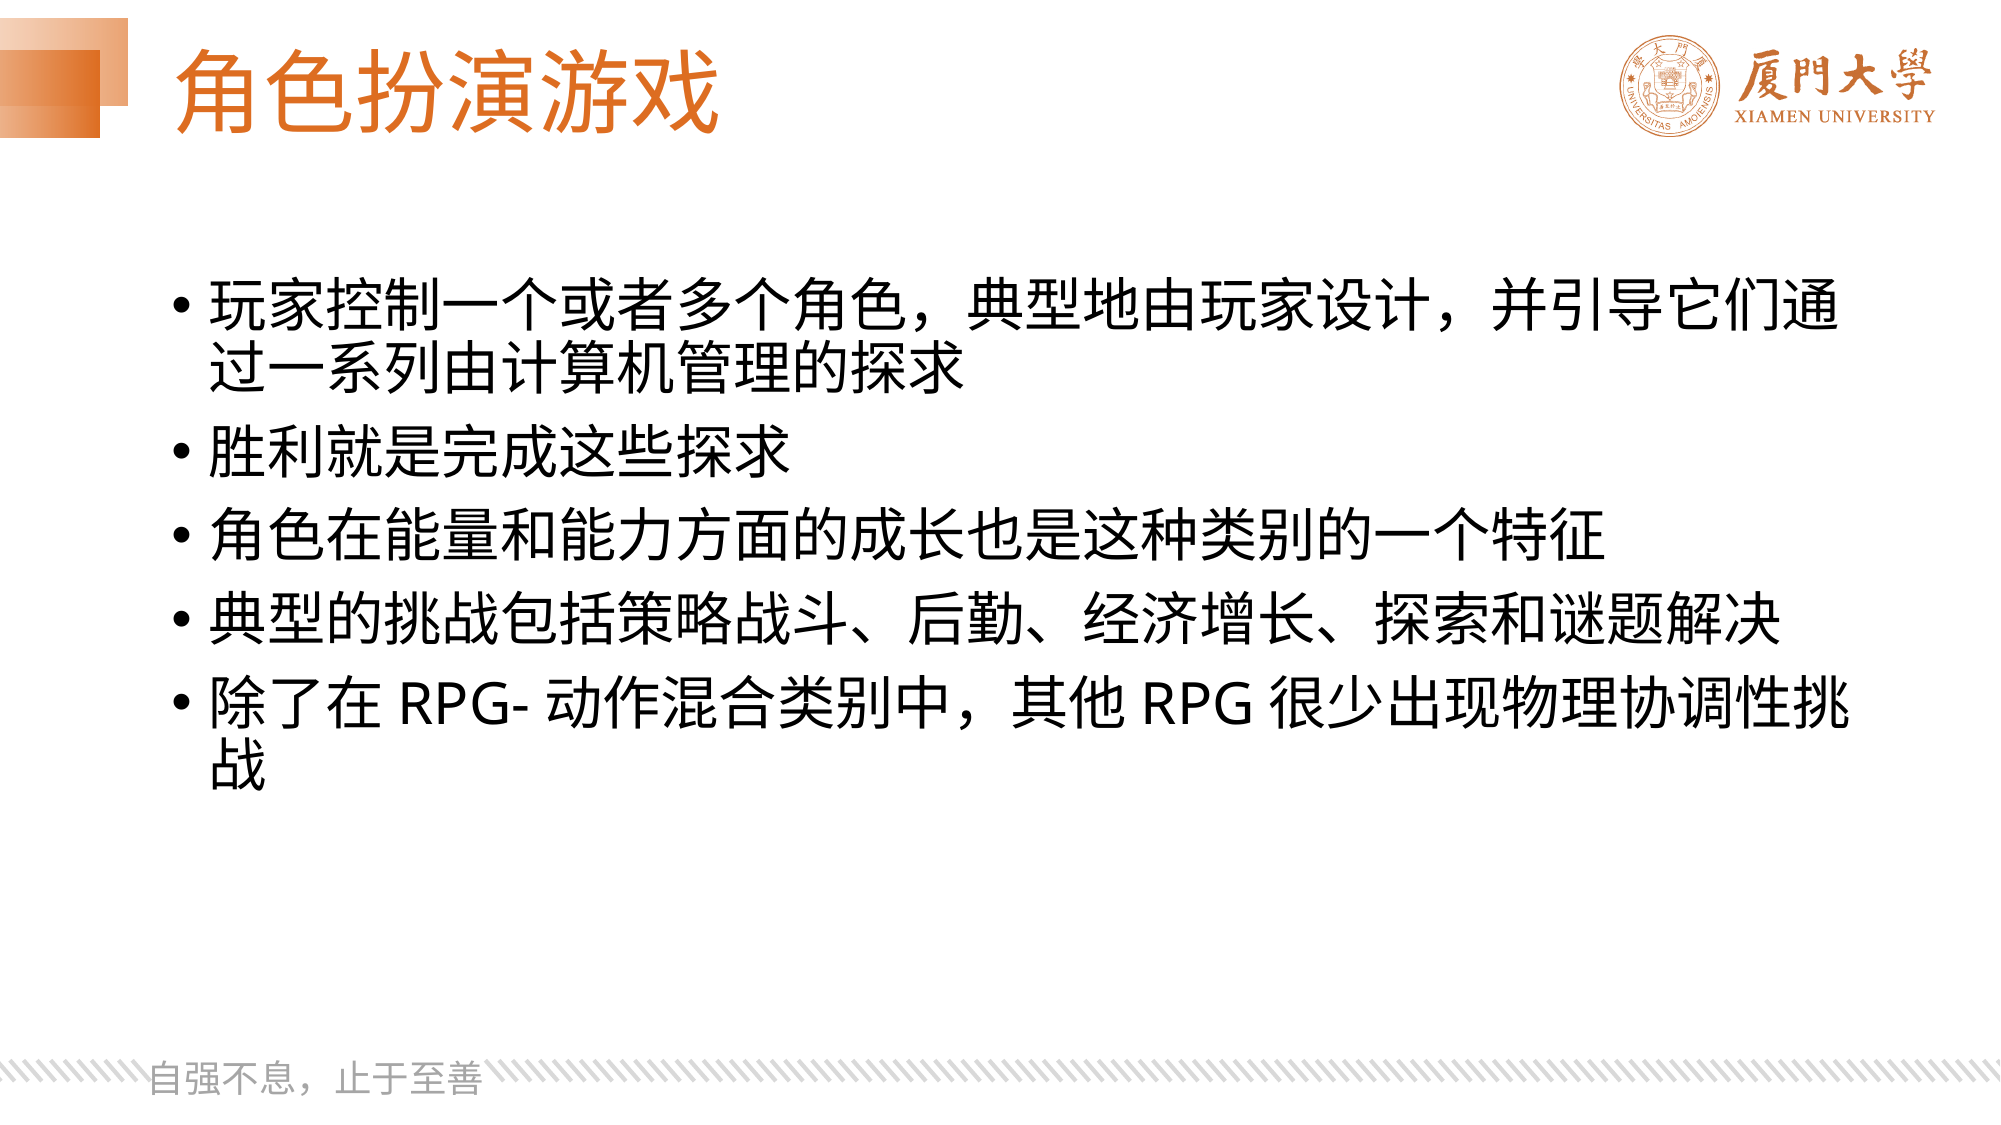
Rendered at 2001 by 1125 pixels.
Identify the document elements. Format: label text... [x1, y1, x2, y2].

list 玩家控制一个或者多个角色，典型地由玩家设计，并引导它们通过一系列由计算机管理的探求 胜利就是完成这些探求 角色在能量和能力方面的成长也是这种类别的一个特征 典型的挑战包括策略战斗、后勤、经济增长、探索和谜题解决 除了在RPG-动作混合类别中，其他RPG很少出现物理协调性挑战 [156, 268, 1882, 996]
title 角色扮演游戏 [156, 16, 1882, 177]
